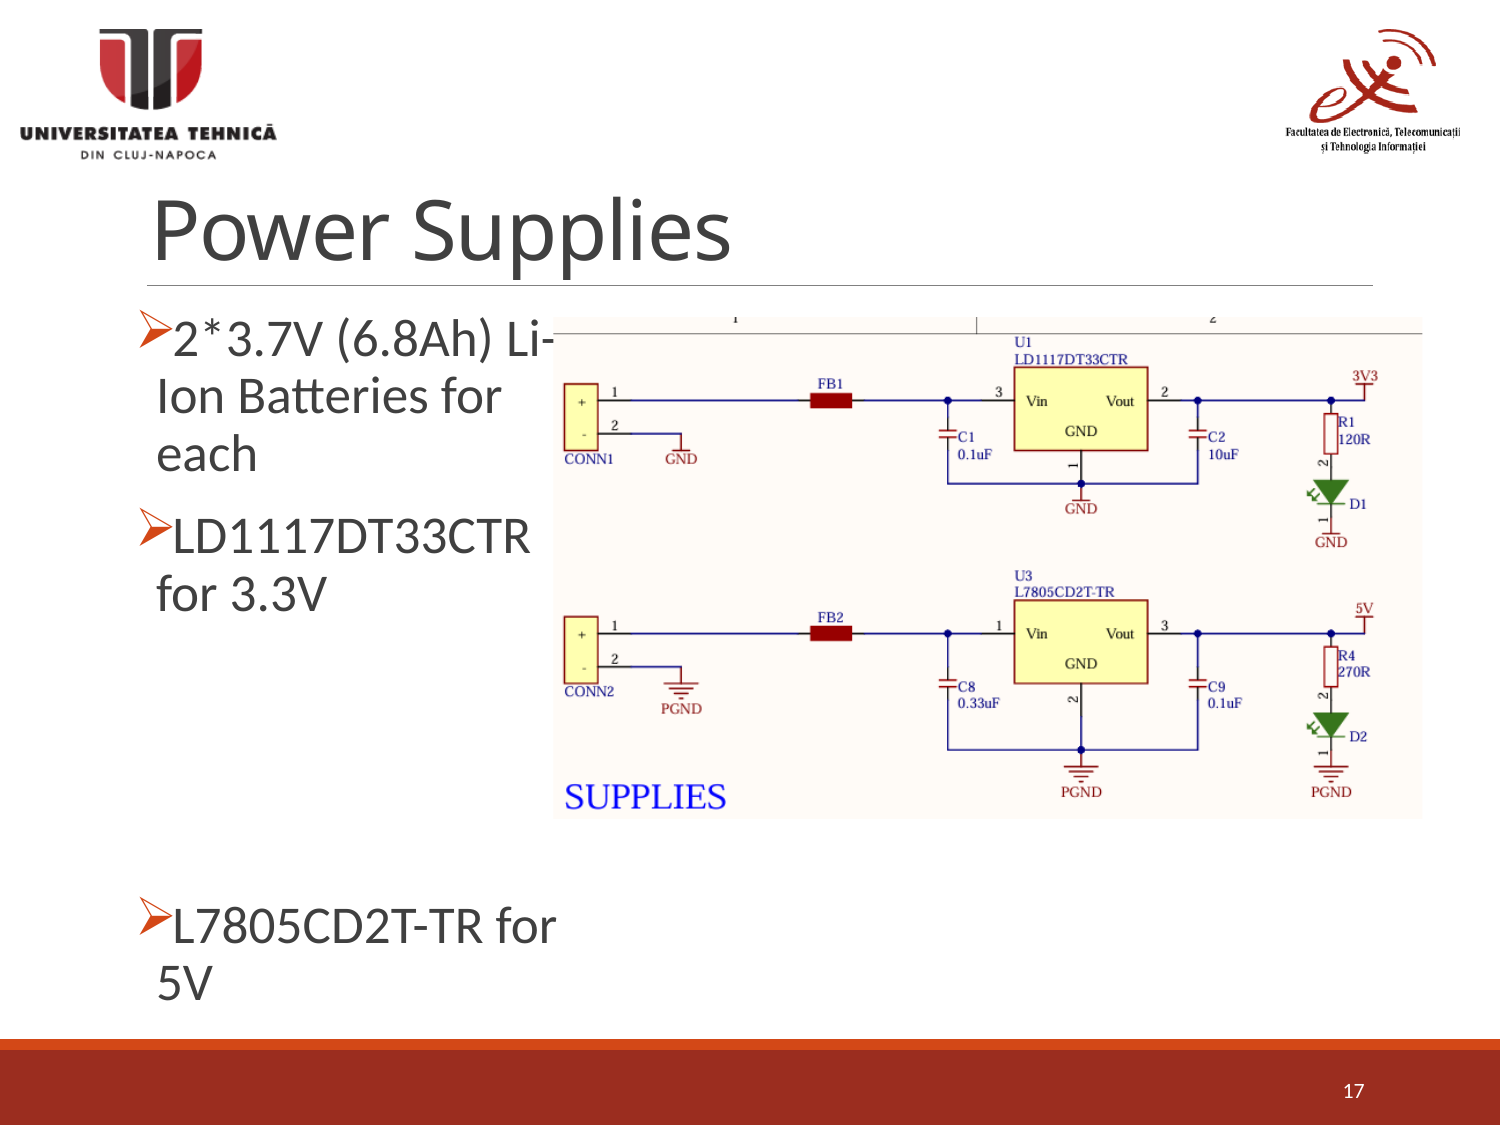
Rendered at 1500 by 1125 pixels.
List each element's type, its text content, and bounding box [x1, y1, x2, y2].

title Power Supplies [135, 47, 1373, 285]
slide_number 17 [1218, 1059, 1380, 1120]
picture [1285, 29, 1460, 154]
picture [552, 316, 1423, 820]
picture [20, 29, 277, 160]
